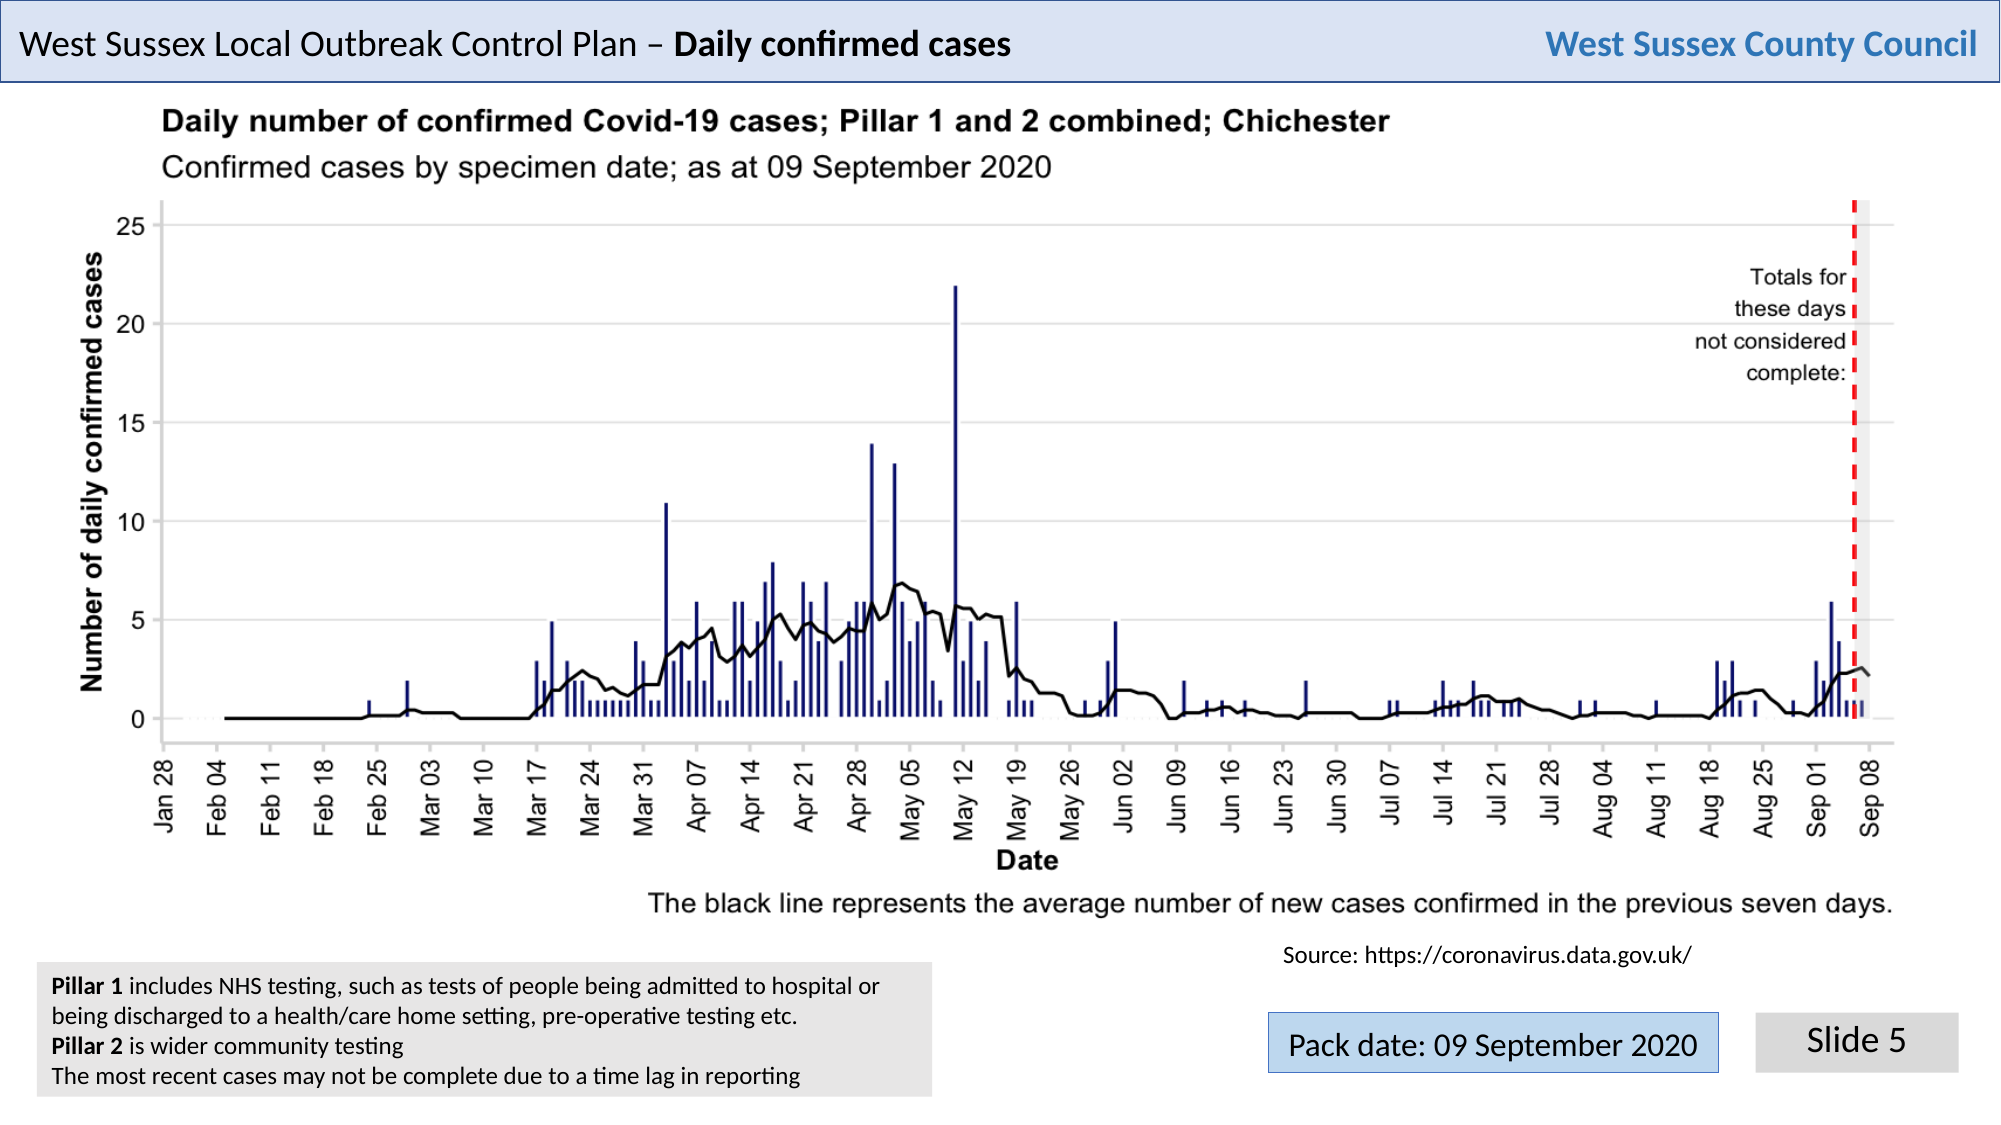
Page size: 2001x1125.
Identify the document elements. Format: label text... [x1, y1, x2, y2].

list Source: https://coronavirus.data.gov.uk/ [1268, 935, 1912, 995]
list Slide 5 [1755, 1012, 1959, 1073]
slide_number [1268, 1012, 1719, 1073]
picture [63, 91, 1912, 935]
